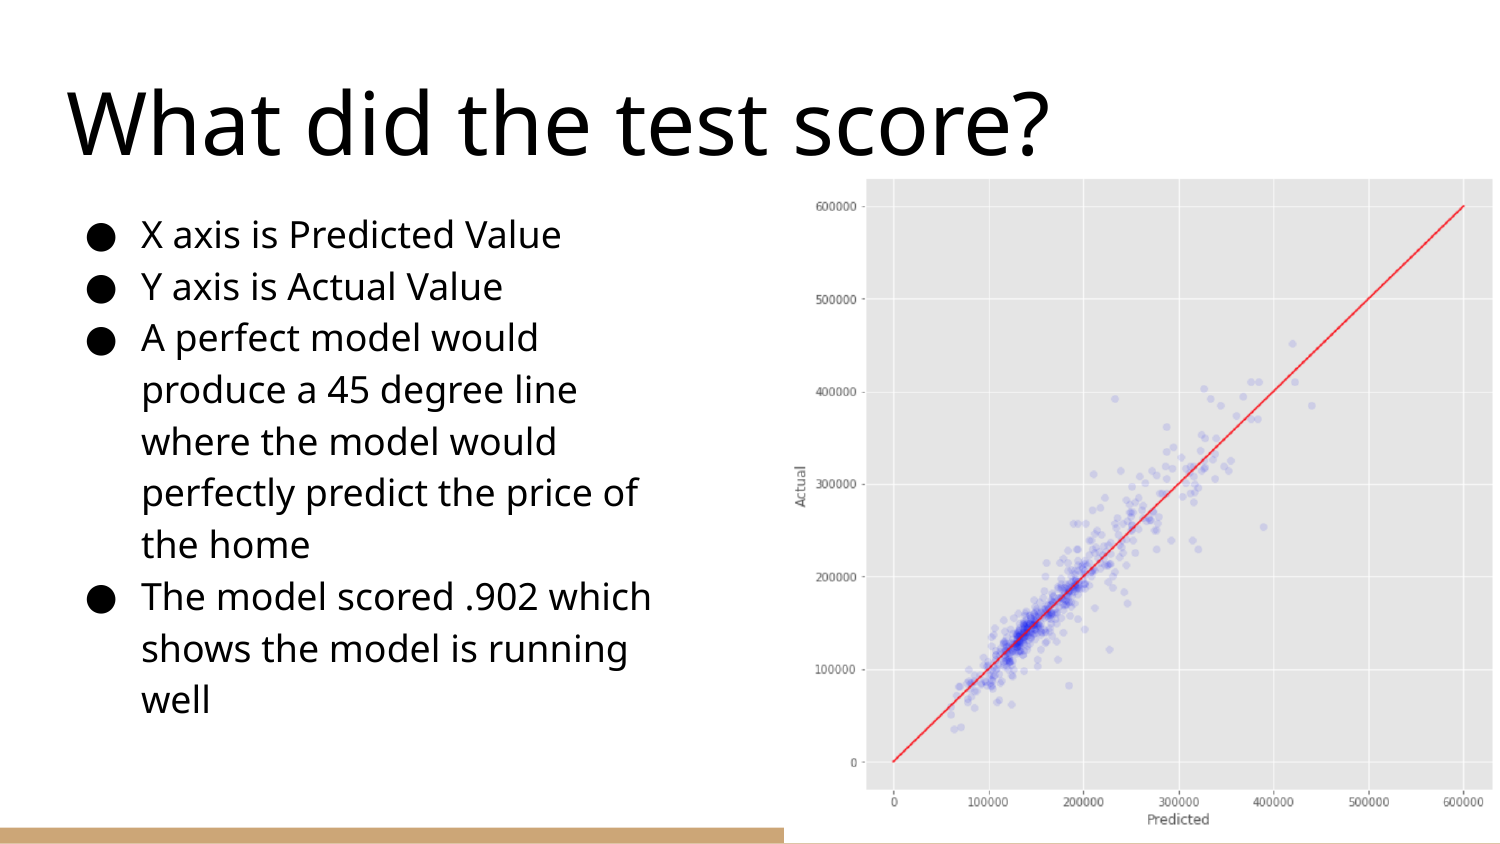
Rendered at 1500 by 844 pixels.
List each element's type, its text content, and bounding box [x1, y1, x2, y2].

picture [784, 165, 1500, 843]
list X axis is Predicted Value Y axis is Actual Value A perfect model would produce a 45 degree line where the model would perfectly predict the price of the home The model scored .902 which shows the model is running well [51, 189, 688, 750]
title What did the test score? [51, 51, 1449, 189]
